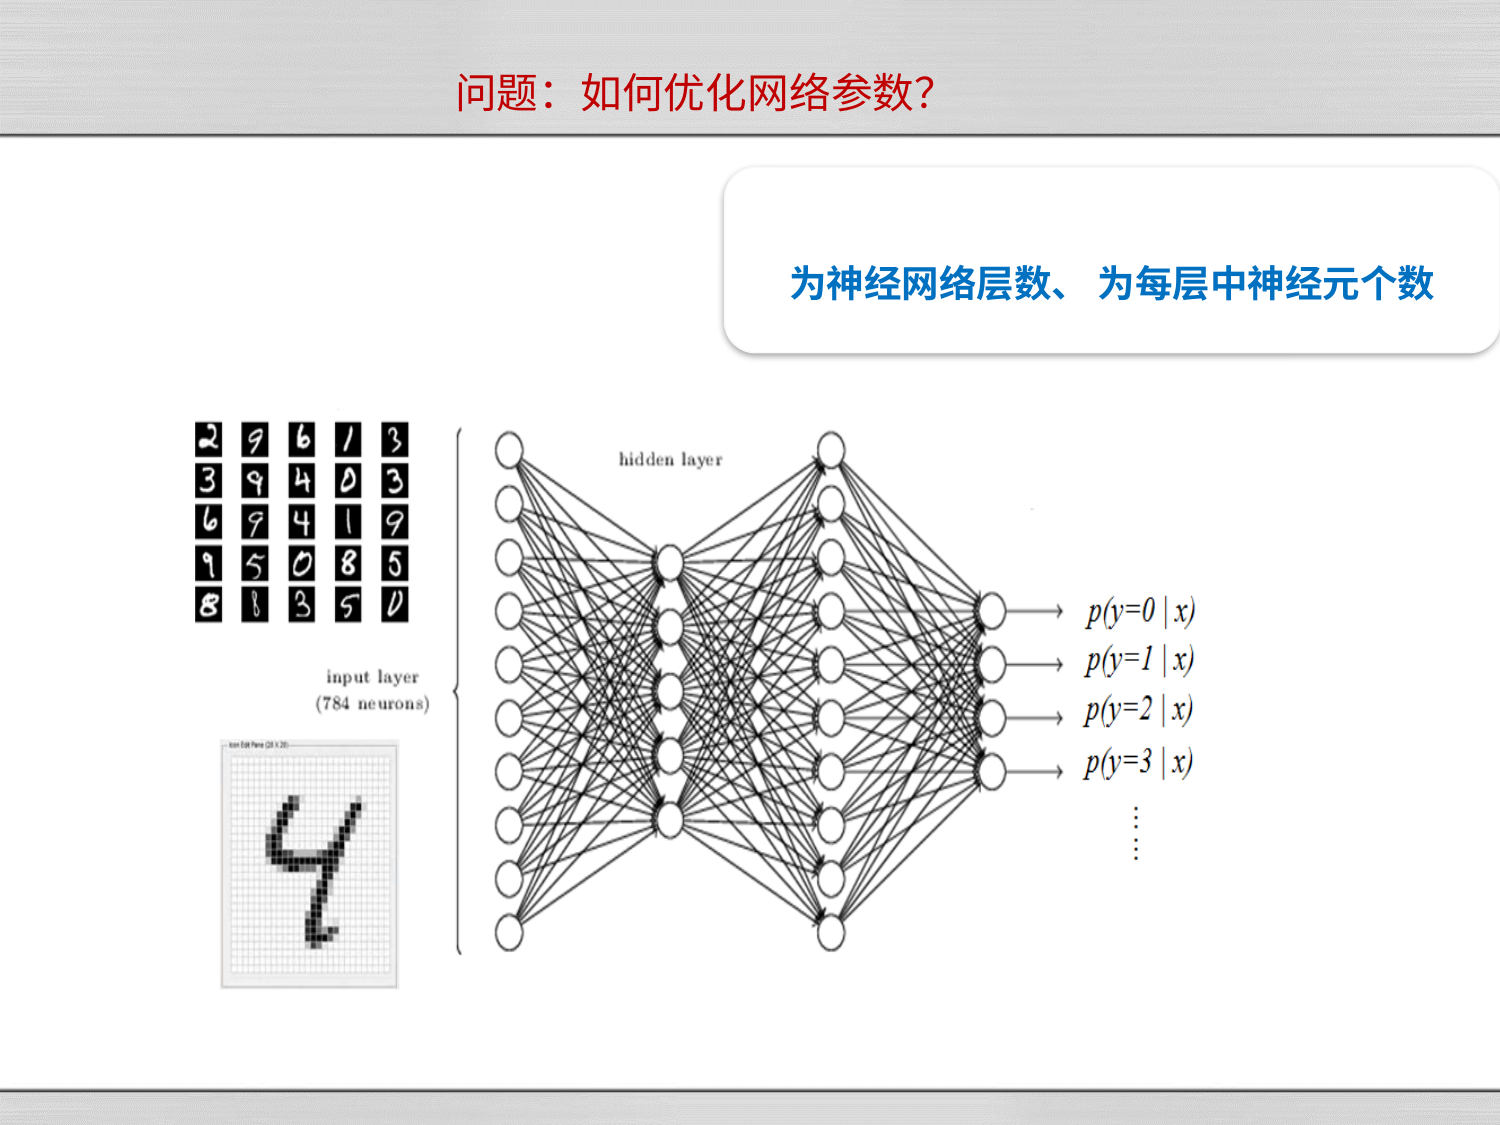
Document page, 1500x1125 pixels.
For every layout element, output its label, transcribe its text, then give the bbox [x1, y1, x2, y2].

picture [0, 0, 1500, 1125]
title 问题：如何优化网络参数？ [89, 32, 1322, 141]
